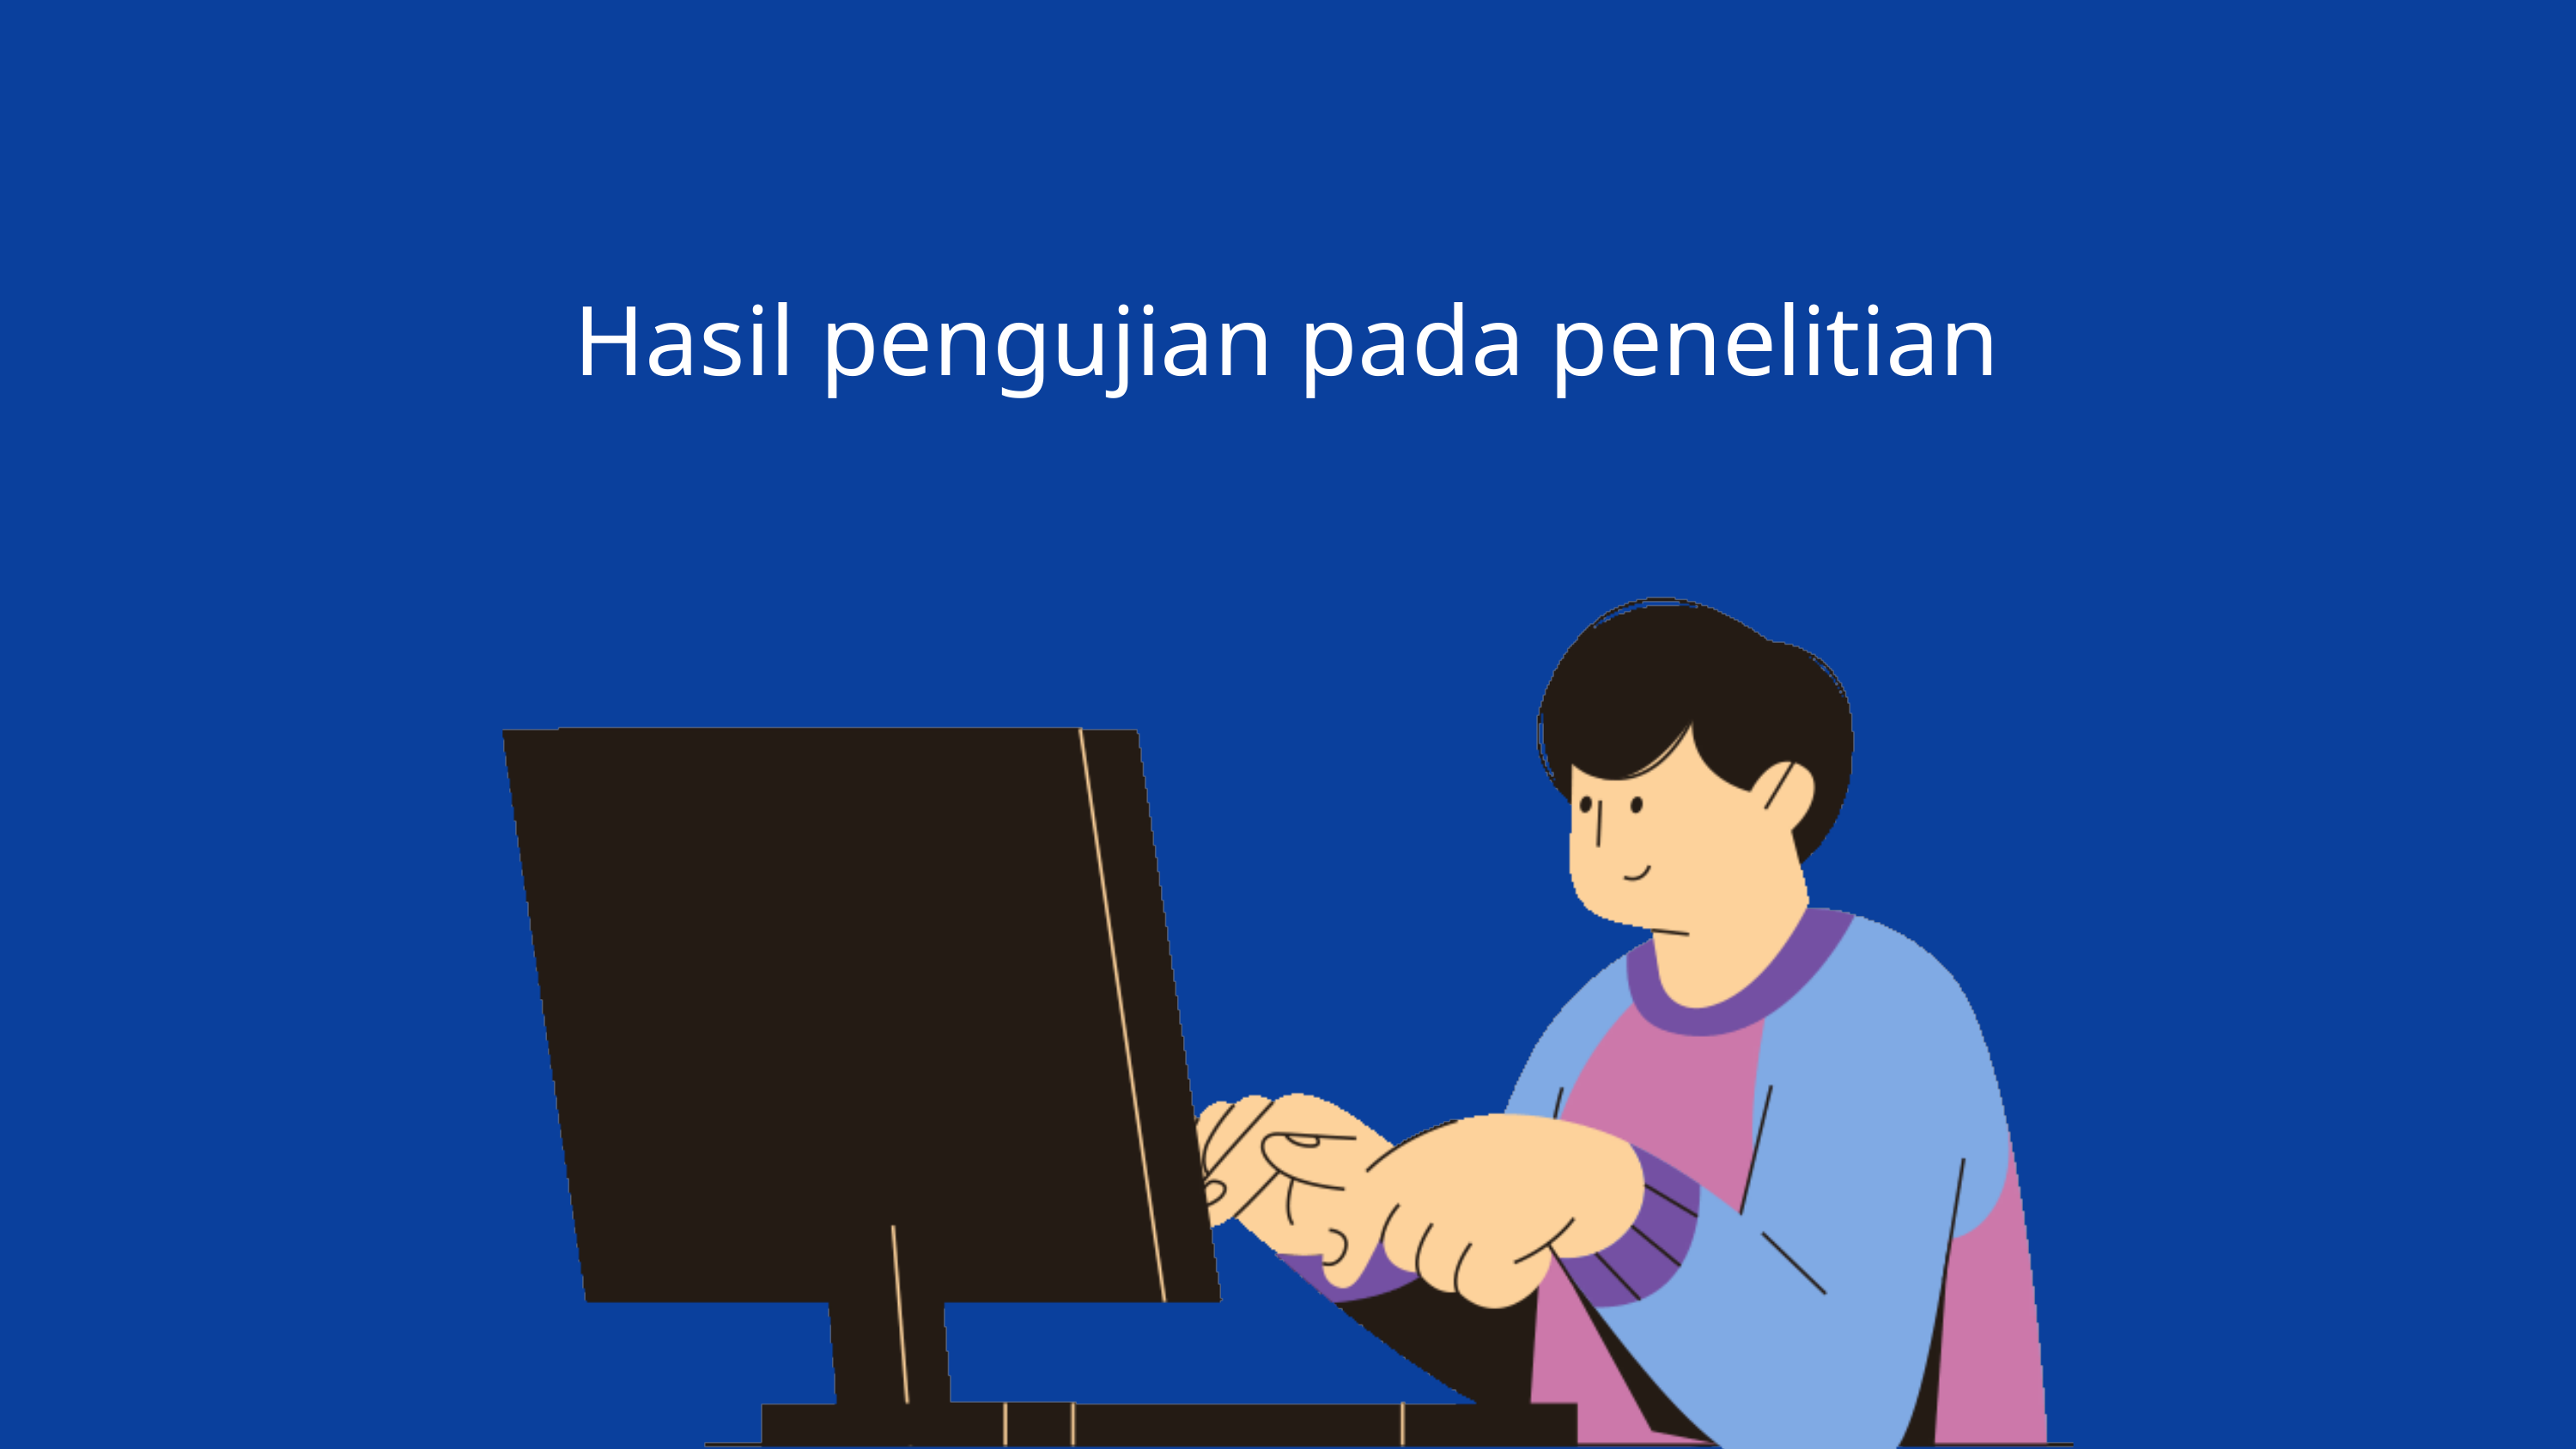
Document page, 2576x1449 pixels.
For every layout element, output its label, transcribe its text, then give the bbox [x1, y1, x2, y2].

text_box Hasil pengujian pada penelitian [436, 259, 2140, 395]
picture [502, 596, 2074, 1449]
